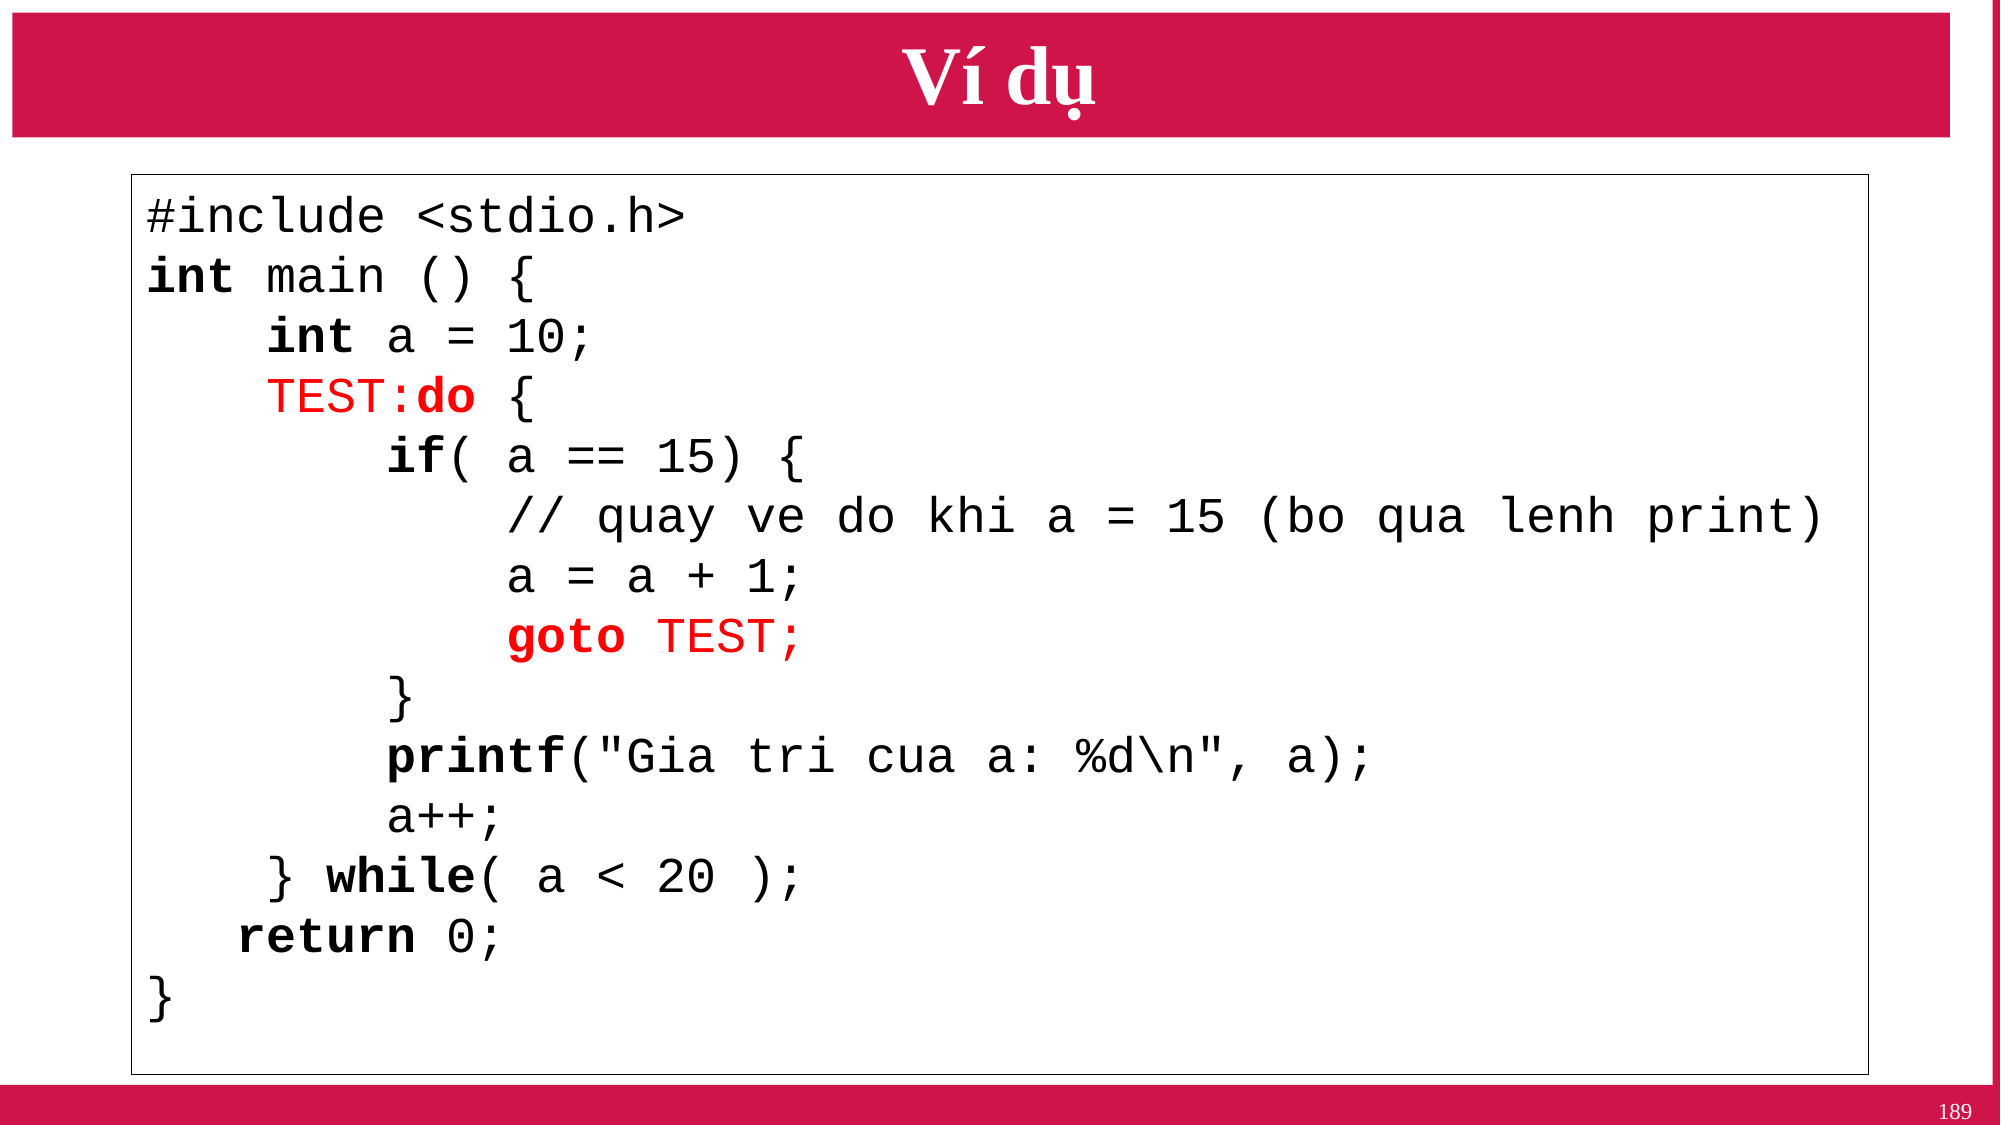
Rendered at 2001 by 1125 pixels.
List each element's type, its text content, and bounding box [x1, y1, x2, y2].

title Ví dụ [99, 24, 1900, 118]
list #include <stdio.h> int main () { int a = 10; TEST:do { if( a == 15) { // quay ve do khi a = 15 (bo qua lenh print) a = a + 1; goto TEST; } printf("Gia tri cua a: %d\n", a); a++; } while( a < 20 ); return 0; } [131, 174, 1869, 1075]
slide_number 189 [1520, 1074, 1988, 1113]
